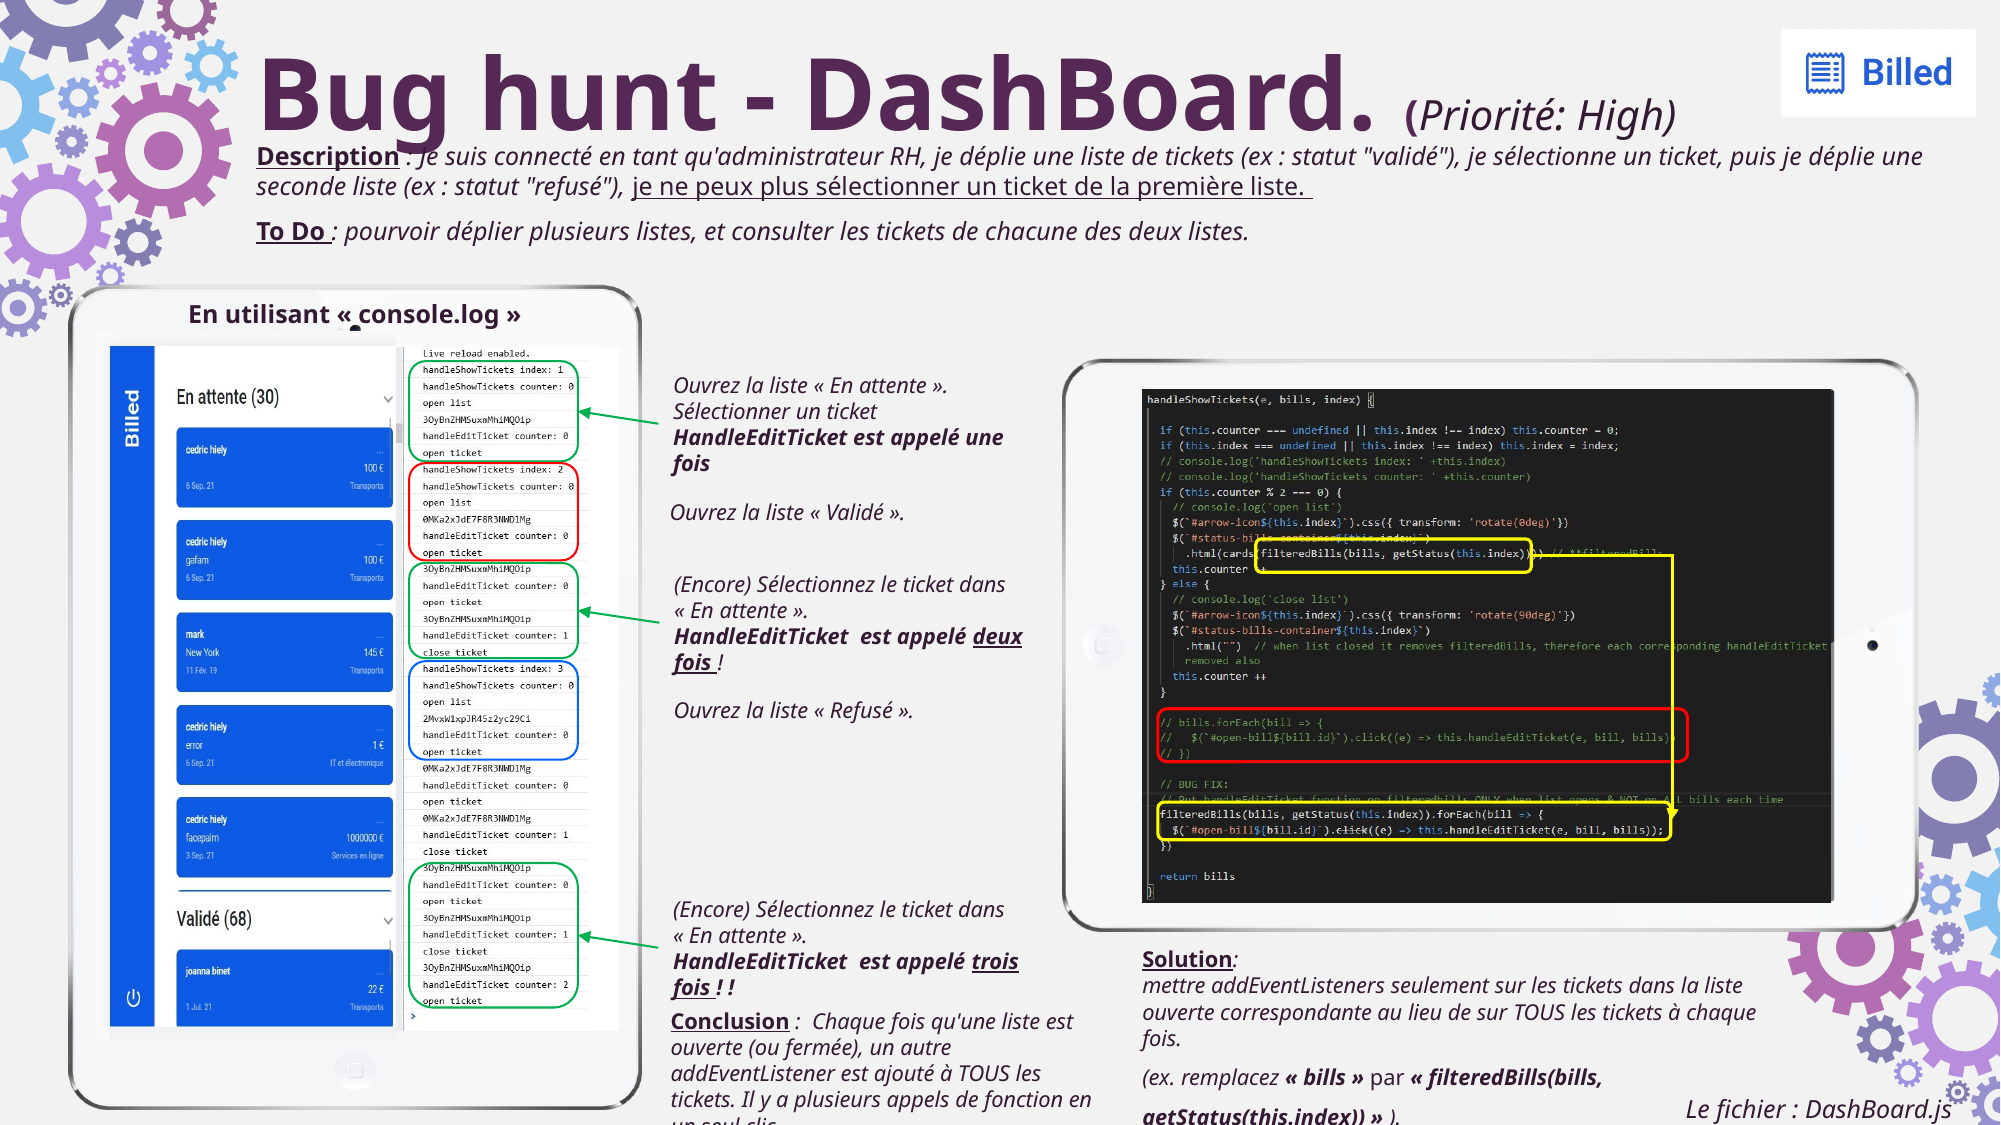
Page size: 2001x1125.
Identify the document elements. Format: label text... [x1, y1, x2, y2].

text_box Le fichier : DashBoard.js [1818, 1086, 1994, 1125]
text_box Ouvrez la liste « En attente ». Sélectionner un ticket HandleEditTicket est appelé une fois [658, 363, 1053, 484]
picture [1063, 216, 1919, 1075]
text_box Ouvrez la liste « Validé ». [654, 491, 1053, 533]
text_box (Encore) Sélectionnez le ticket dans « En attente ». HandleEditTicket est appelé deux fois ! [659, 562, 1054, 683]
text_box Bug hunt - DashBoard. (Priorité: High) [241, 23, 2000, 133]
picture [68, 284, 642, 1110]
text_box Description : Je suis connecté en tant qu'administrateur RH, je déplie une liste de tickets (ex : statut "validé"), je sélectionne un ticket, puis je déplie une seconde liste (ex : statut "refusé"), je ne peux plus sélectionner un ticket de la première liste. To Do : pourvoir déplier plusieurs listes, et consulter les tickets de chacune des deux listes. [241, 133, 2000, 253]
text_box (Encore) Sélectionnez le ticket dans « En attente ». HandleEditTicket est appelé trois fois ! ! [658, 887, 1053, 999]
picture [1781, 29, 1976, 117]
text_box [1531, 555, 1671, 821]
text_box Solution: mettre addEventListeners seulement sur les tickets dans la liste ouverte correspondante au lieu de sur TOUS les tickets à chaque fois. (ex. remplacez « bills » par « filteredBills(bills, getStatus(this.index)) » ). [1127, 938, 1818, 1125]
text_box Ouvrez la liste « Refusé ». [658, 689, 1018, 731]
text_box Conclusion : Chaque fois qu'une liste est ouverte (ou fermée), un autre addEventListener est ajouté à TOUS les tickets. Il y a plusieurs appels de fonction en un seul clic… [655, 999, 1114, 1125]
